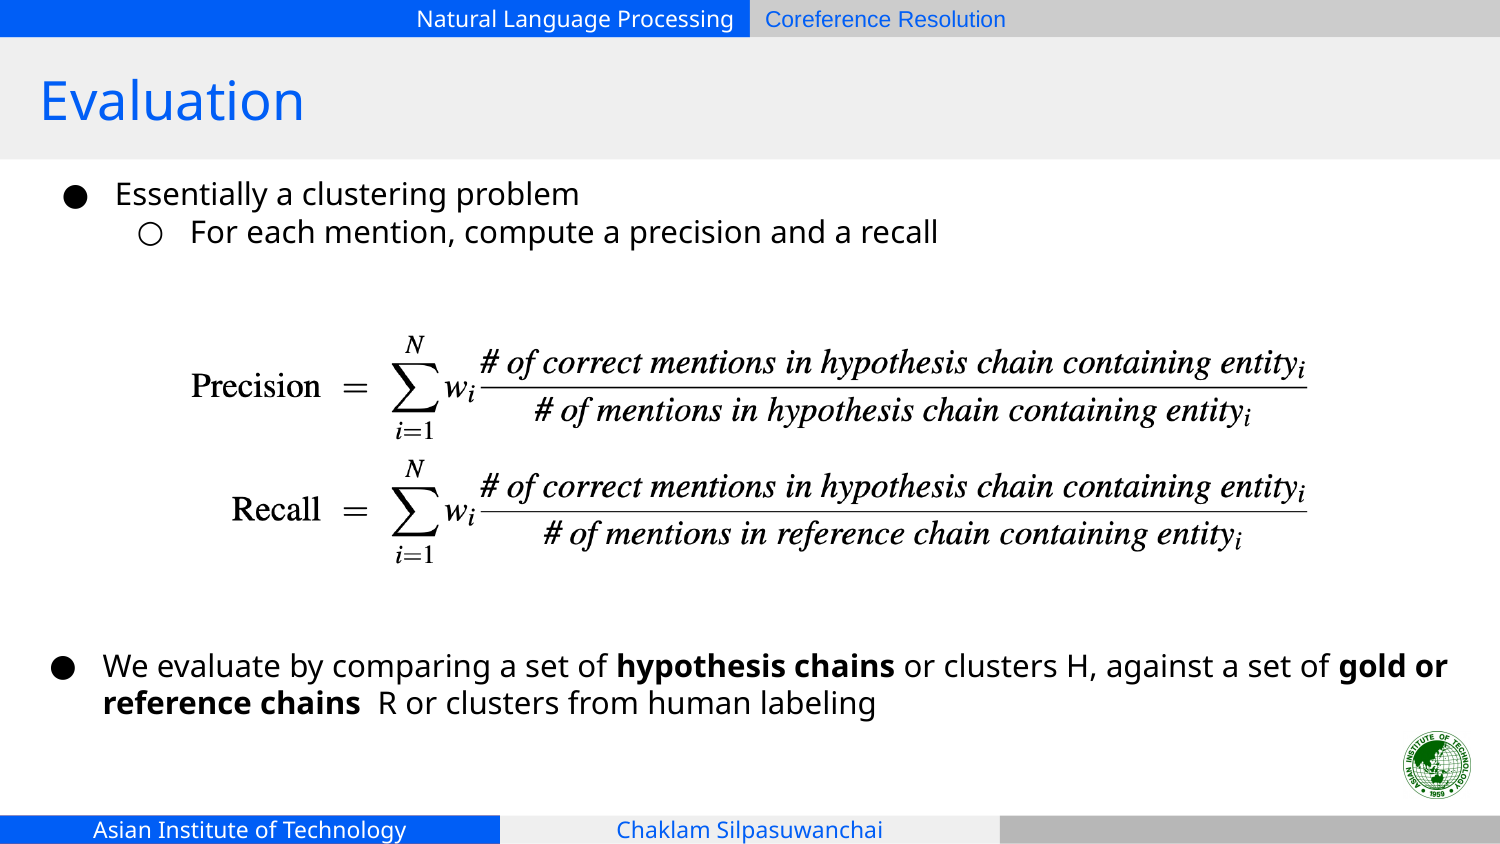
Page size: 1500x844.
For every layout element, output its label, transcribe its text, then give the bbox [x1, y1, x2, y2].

picture [181, 322, 1319, 575]
title Evaluation [24, 37, 1475, 159]
picture [1403, 739, 1471, 799]
list We evaluate by comparing a set of hypothesis chains or clusters H, against a set of gold or reference chains R or clusters from human labeling [12, 630, 1488, 739]
list Essentially a clustering problem For each mention, compute a precision and a recall [24, 159, 1475, 268]
